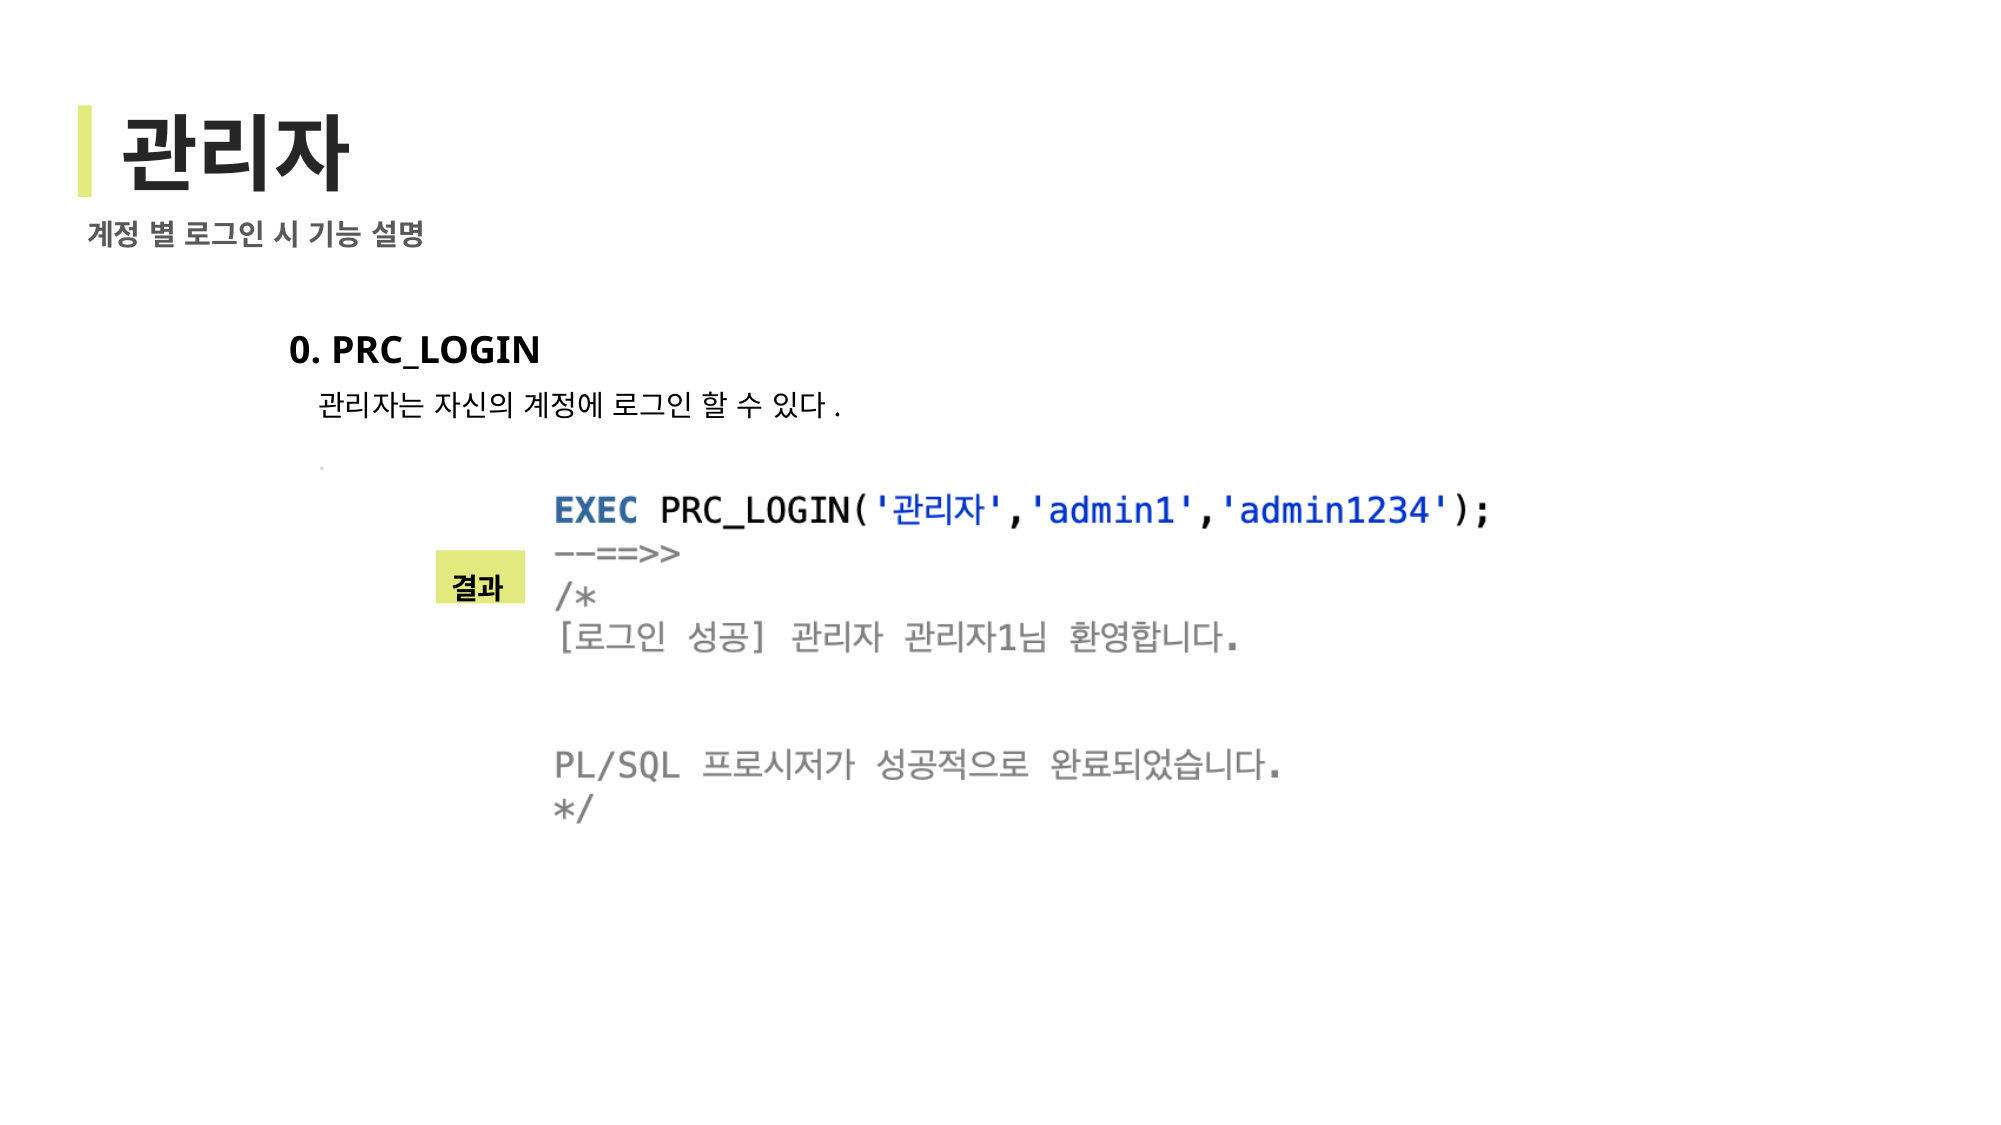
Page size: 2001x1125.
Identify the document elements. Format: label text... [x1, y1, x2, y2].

picture [549, 478, 1503, 866]
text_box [436, 531, 525, 604]
text_box [77, 104, 93, 198]
text_box 관리자는 자신의 계정에 로그인 할 수 있다. . [303, 360, 1749, 484]
text_box 0. PRC_LOGIN [274, 297, 1275, 379]
text_box 관리자 [106, 93, 366, 209]
text_box 계정 별 로그인 시 기능 설명 [72, 176, 1073, 259]
